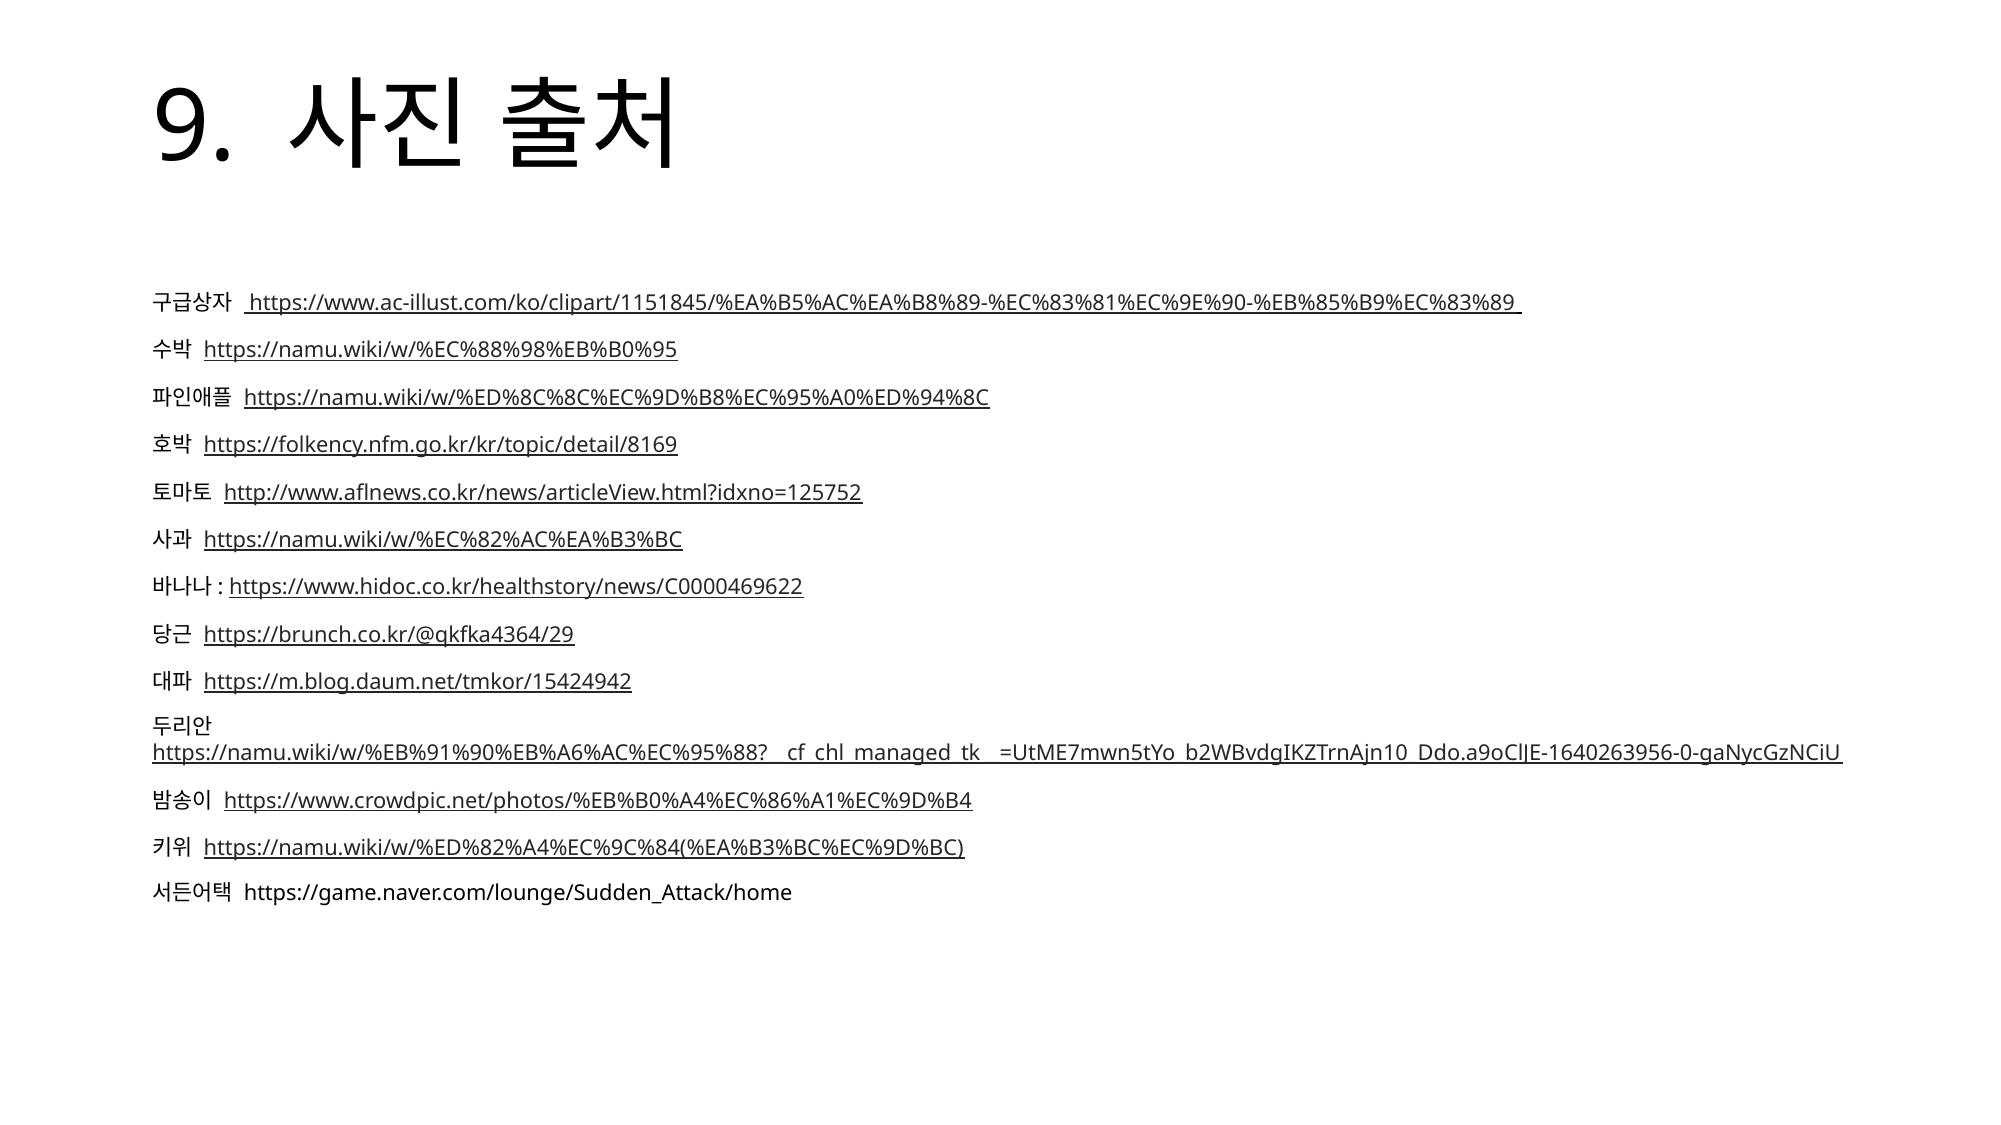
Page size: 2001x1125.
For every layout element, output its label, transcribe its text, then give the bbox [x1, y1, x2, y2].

list 구급상자 https://www.ac-illust.com/ko/clipart/1151845/%EA%B5%AC%EA%B8%89-%EC%83%81%EC%9E%90-%EB%85%B9%EC%83%89 수박 https://namu.wiki/w/%EC%88%98%EB%B0%95 파인애플 https://namu.wiki/w/%ED%8C%8C%EC%9D%B8%EC%95%A0%ED%94%8C 호박 https://folkency.nfm.go.kr/kr/topic/detail/8169 토마토 http://www.aflnews.co.kr/news/articleView.html?idxno=125752 사과 https://namu.wiki/w/%EC%82%AC%EA%B3%BC 바나나: https://www.hidoc.co.kr/healthstory/news/C0000469622 당근 https://brunch.co.kr/@qkfka4364/29 대파 https://m.blog.daum.net/tmkor/15424942 두리안 https://namu.wiki/w/%EB%91%90%EB%A6%AC%EC%95%88?__cf_chl_managed_tk__=UtME7mwn5tYo_b2WBvdgIKZTrnAjn10_Ddo.a9oClJE-1640263956-0-gaNycGzNCiU 밤송이 https://www.crowdpic.net/photos/%EB%B0%A4%EC%86%A1%EC%9D%B4 키위 https://namu.wiki/w/%ED%82%A4%EC%9C%84(%EA%B3%BC%EC%9D%BC) 서든어택 https://game.naver.com/lounge/Sudden_Attack/home [137, 234, 1863, 1014]
title 9. 사진 출처 [137, 59, 1863, 197]
